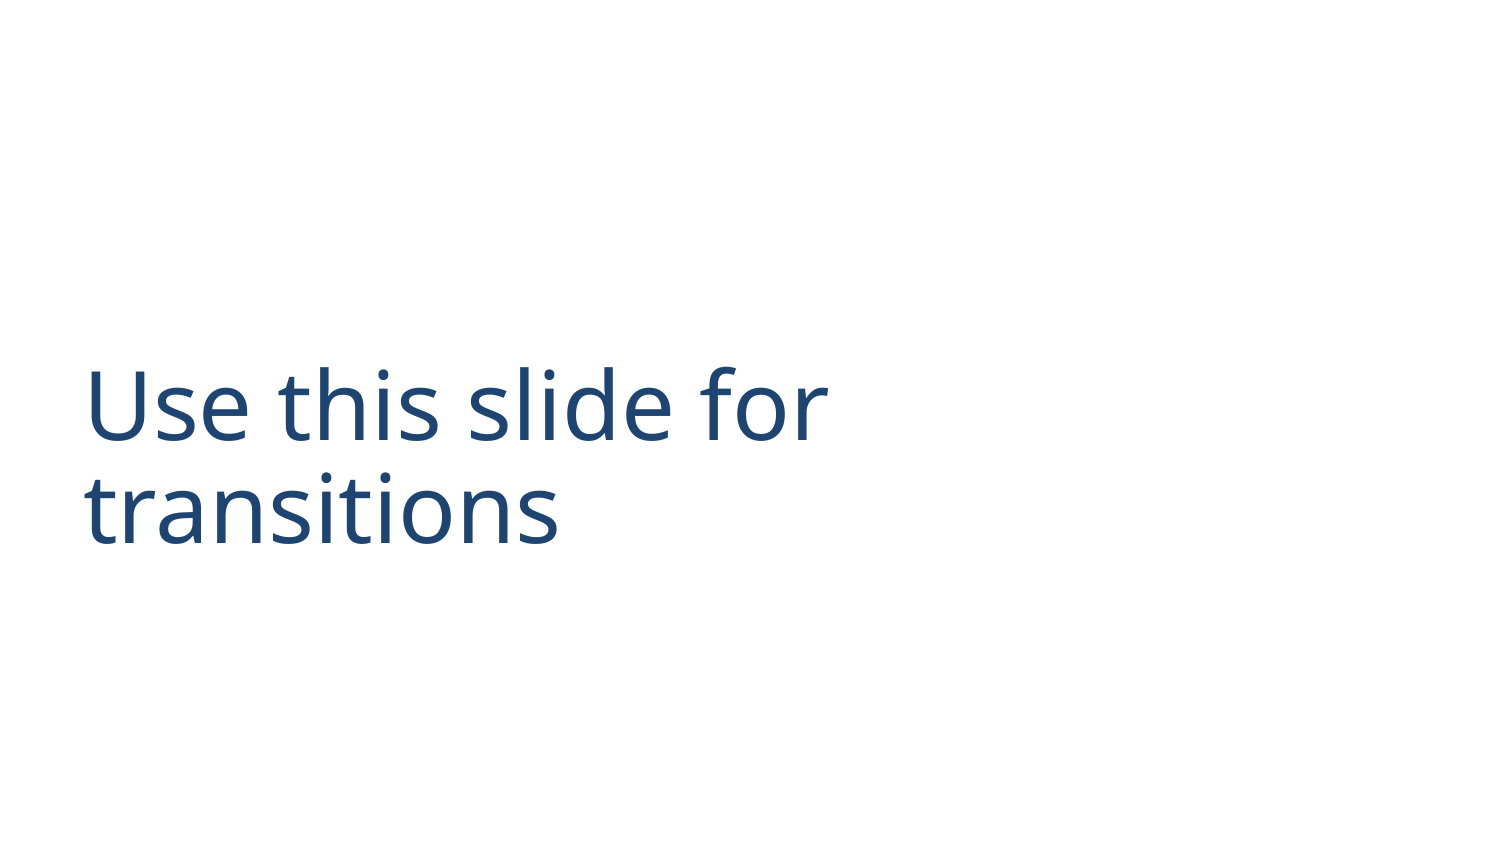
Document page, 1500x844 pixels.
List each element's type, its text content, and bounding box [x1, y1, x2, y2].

title Use this slide for transitions [68, 150, 1315, 572]
